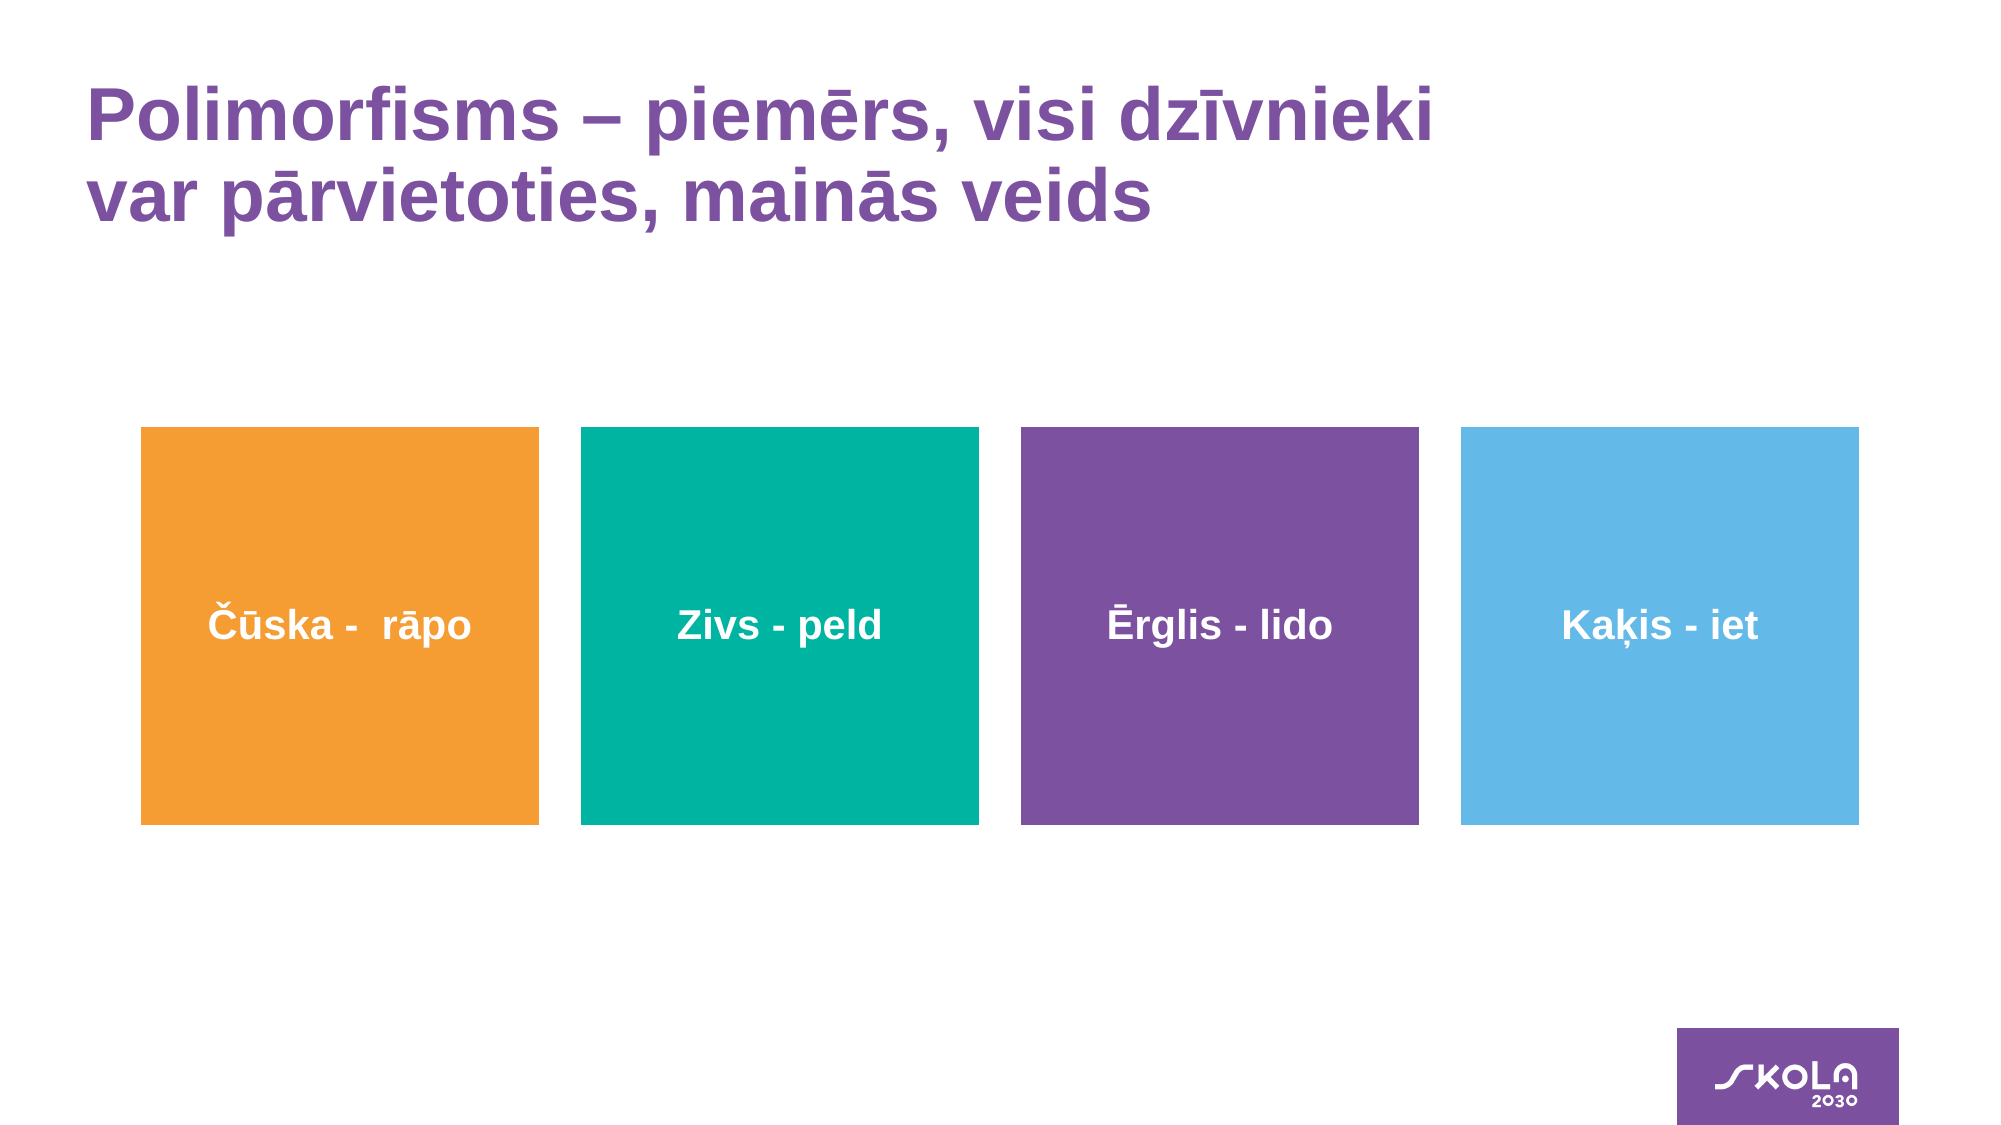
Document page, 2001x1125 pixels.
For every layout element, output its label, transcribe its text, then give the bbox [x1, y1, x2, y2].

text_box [139, 426, 1861, 827]
title Polimorfisms – piemērs, visi dzīvnieki var pārvietoties, mainās veids [71, 68, 1478, 280]
picture [1677, 1028, 1899, 1125]
